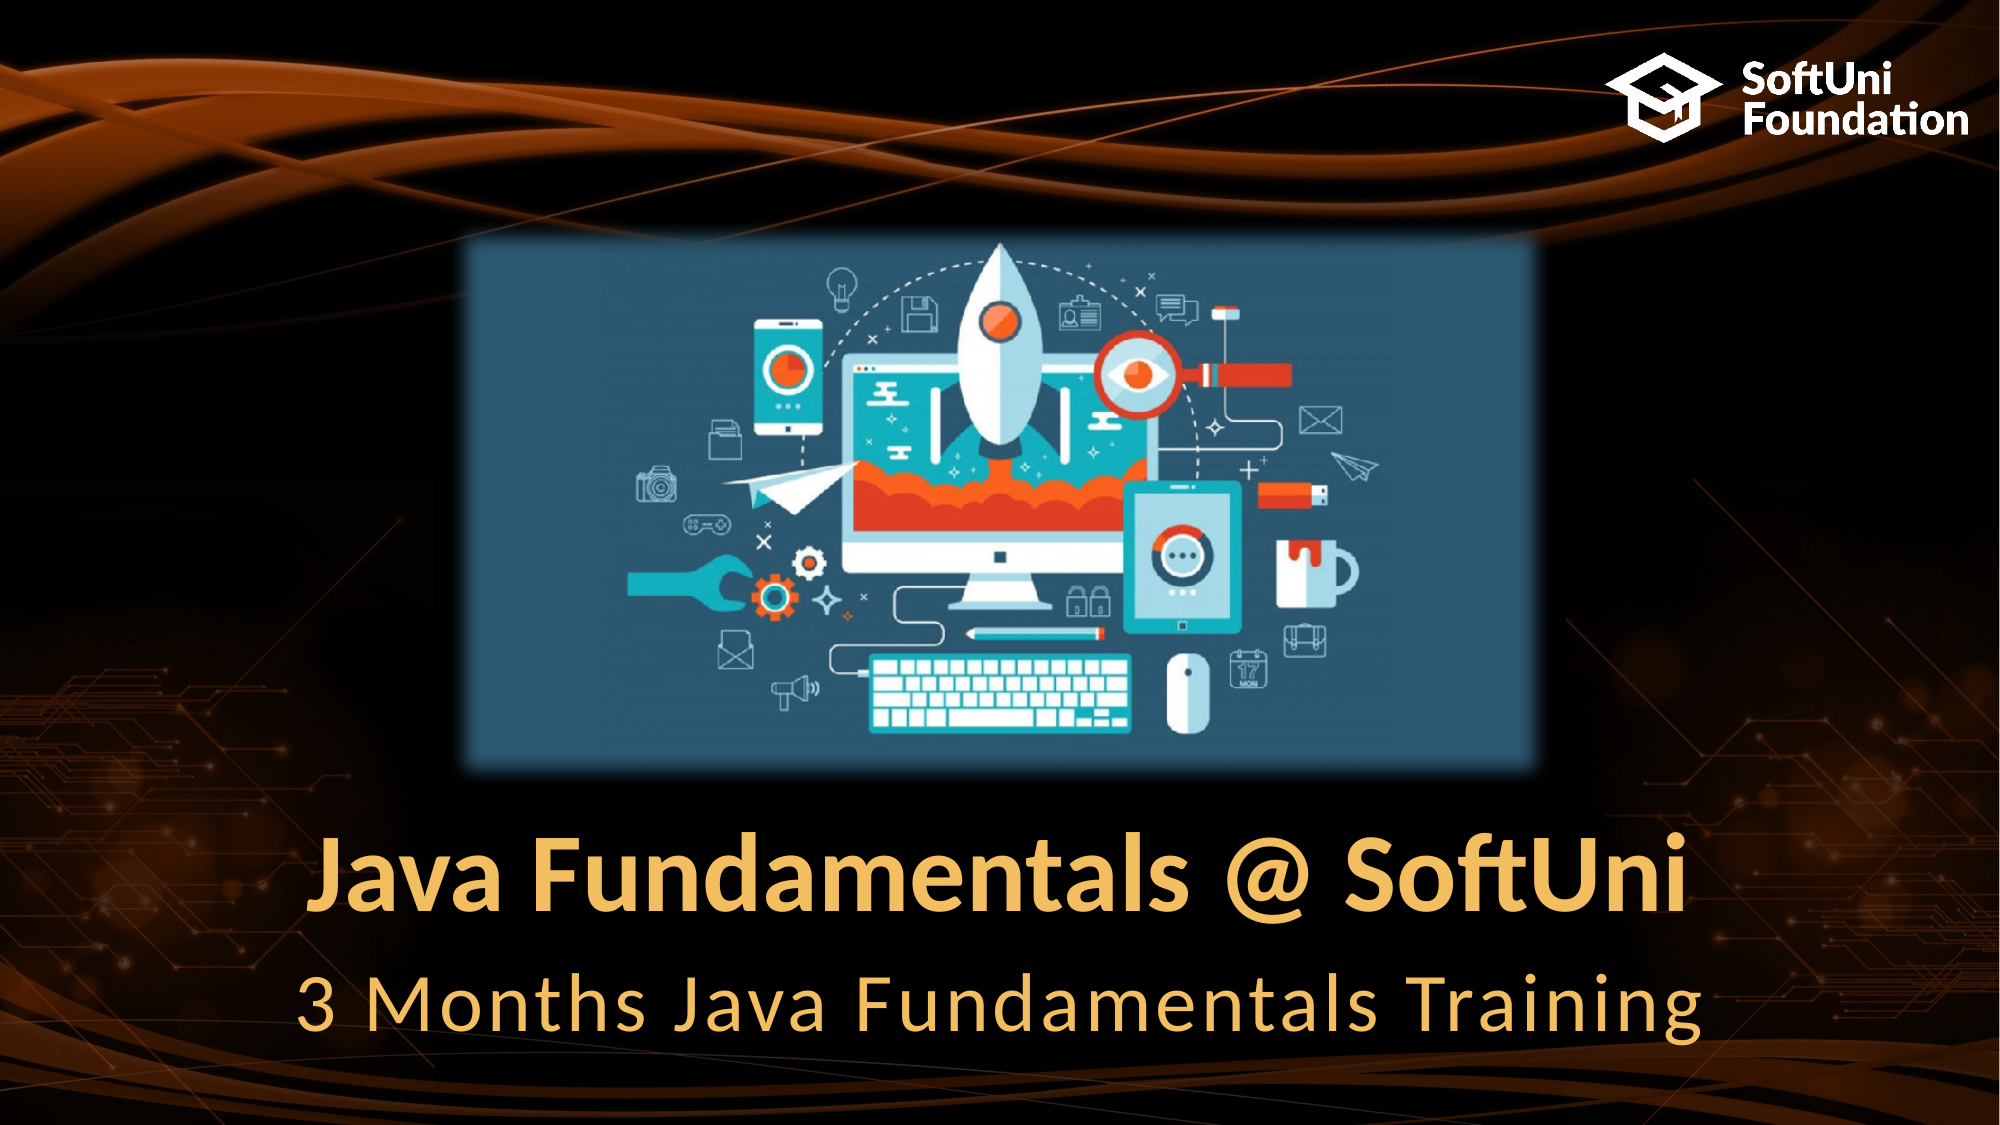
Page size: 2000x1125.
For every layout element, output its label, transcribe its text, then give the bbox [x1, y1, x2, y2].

title Java Fundamentals @ SoftUni [192, 813, 1806, 937]
picture [0, 0, 2000, 1125]
list 3 Months Java Fundamentals Training [137, 937, 1863, 1125]
